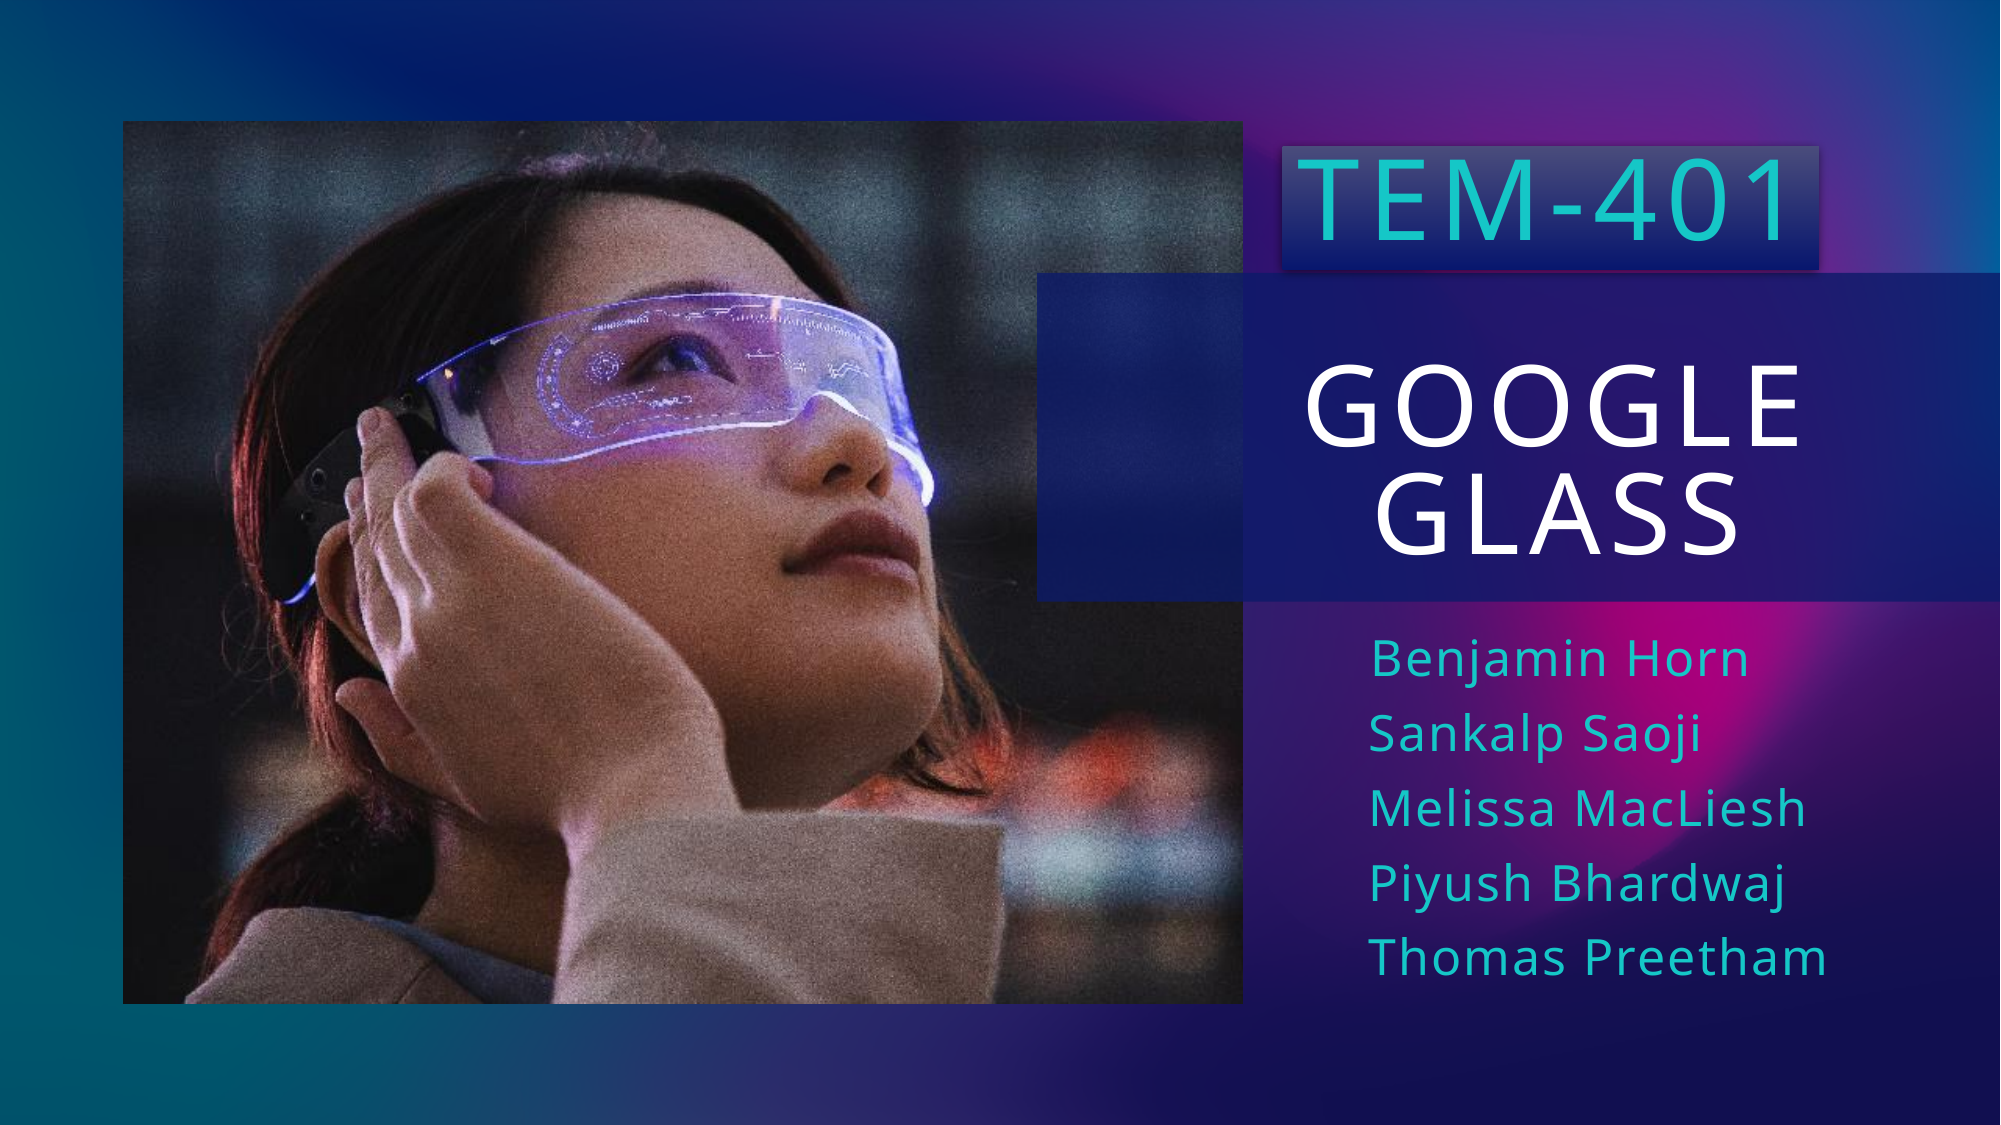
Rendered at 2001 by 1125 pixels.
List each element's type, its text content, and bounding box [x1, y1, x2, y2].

title Google Glass [1243, 272, 2000, 602]
text_box TEM-401 [1282, 146, 1819, 270]
list ​Benjamin Horn Sankalp Saoji Melissa MacLiesh Piyush Bhardwaj Thomas Preetham [1353, 625, 1927, 1079]
picture [0, 0, 2000, 1125]
